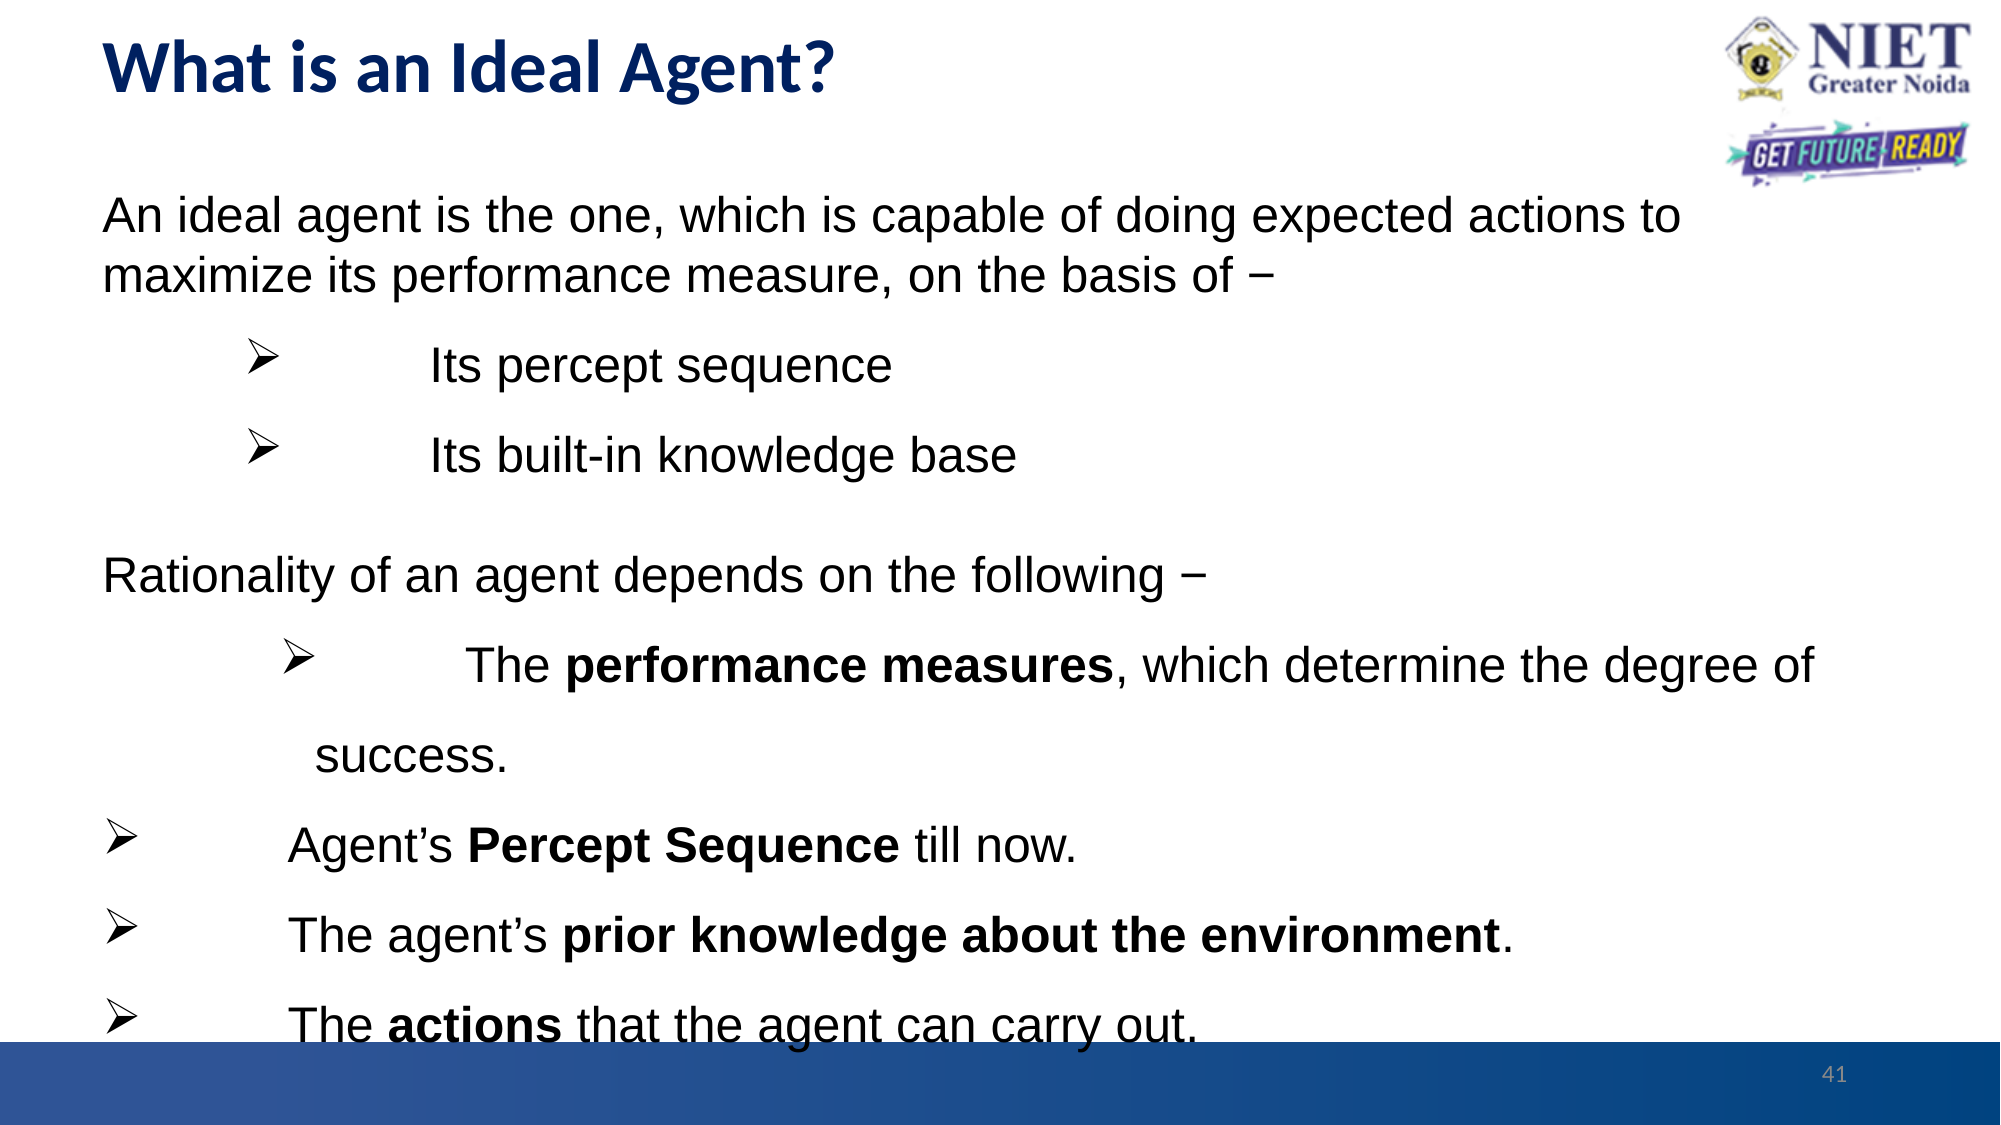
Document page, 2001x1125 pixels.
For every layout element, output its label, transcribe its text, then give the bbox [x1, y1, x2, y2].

picture [1668, 0, 2000, 194]
text_box An ideal agent is the one, which is capable of doing expected actions to maximize its performance measure, on the basis of − Its percept sequence Its built-in knowledge base Rationality of an agent depends on the following − The performance measures, which determine the degree of success. Agent’s Percept Sequence till now. The agent’s prior knowledge about the environment. The actions that the agent can carry out. [87, 174, 1888, 1125]
title What is an Ideal Agent? [87, 0, 1666, 174]
